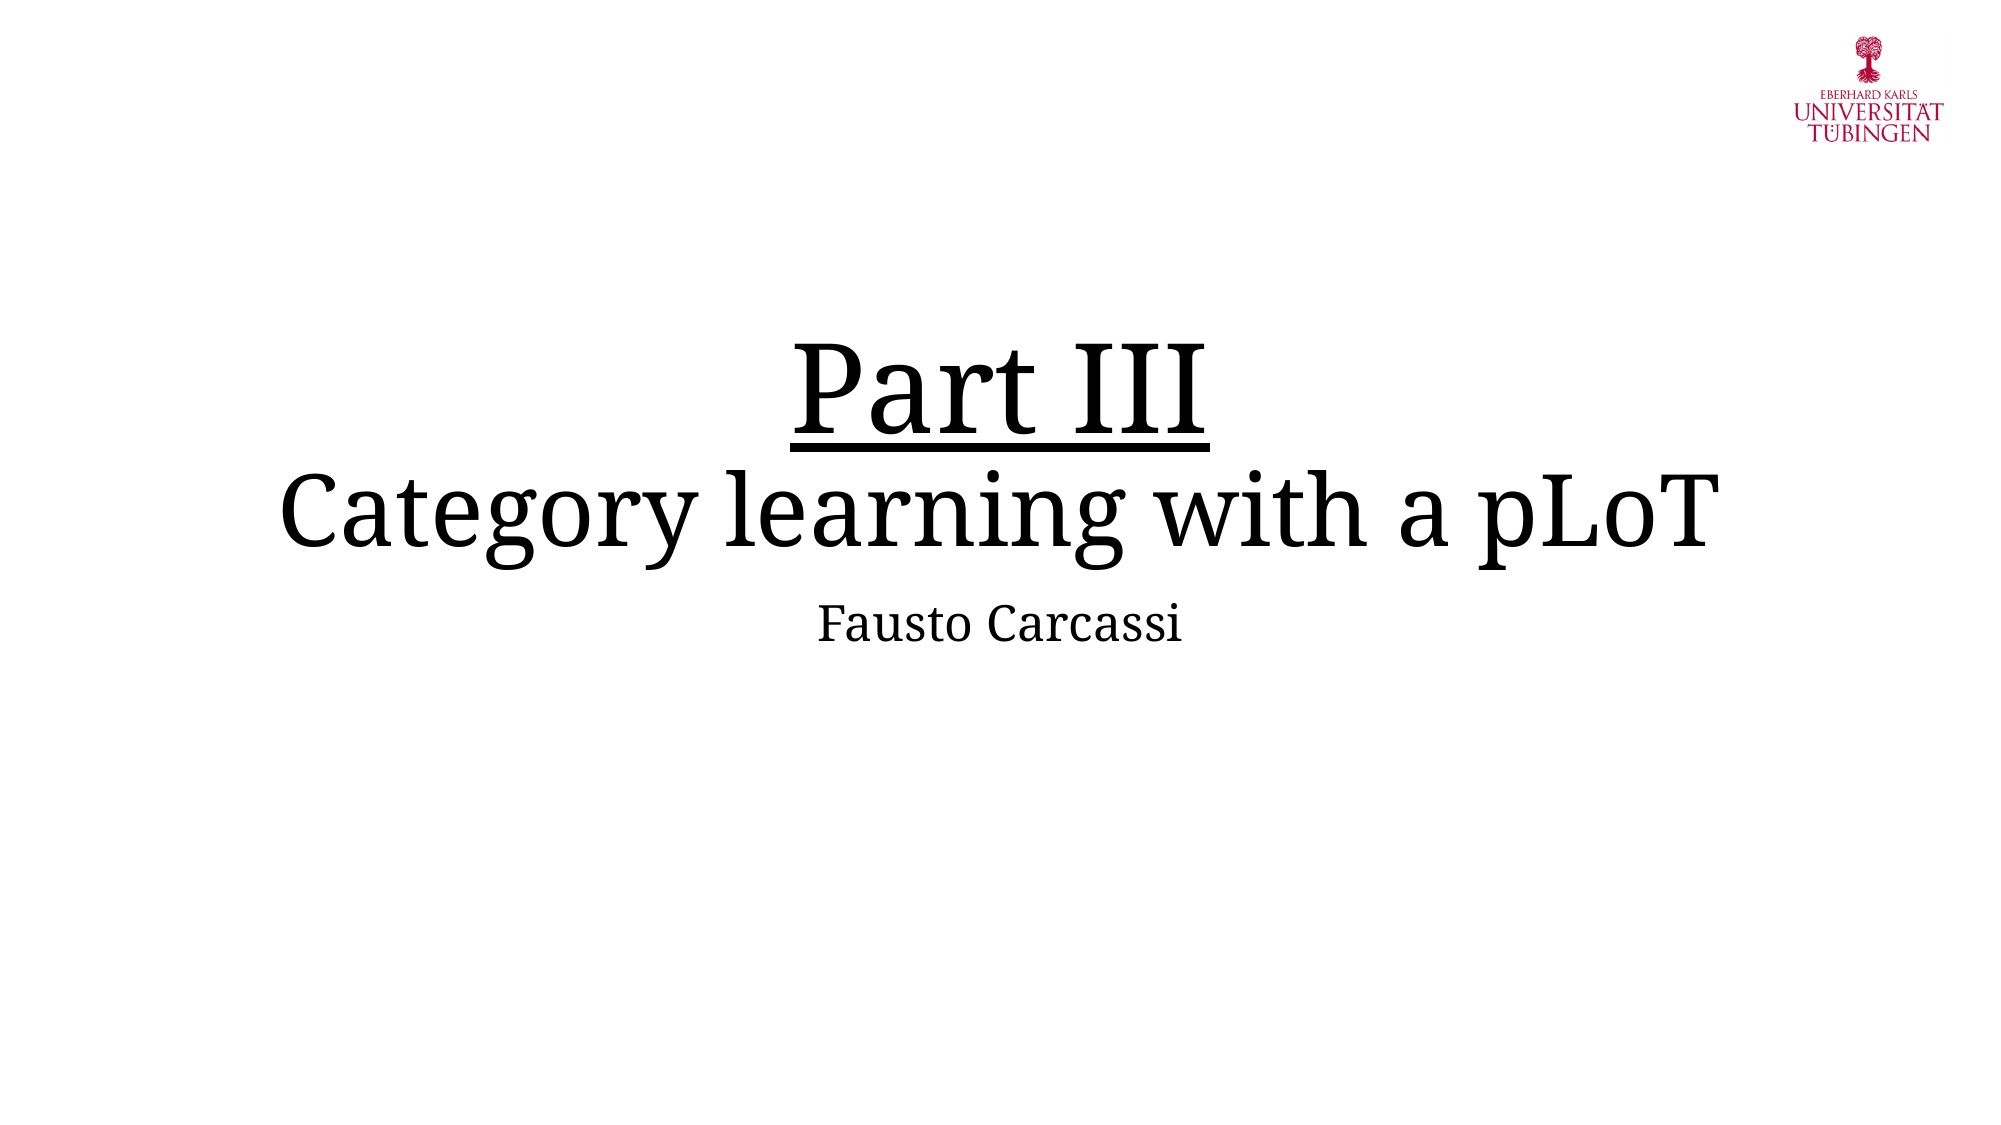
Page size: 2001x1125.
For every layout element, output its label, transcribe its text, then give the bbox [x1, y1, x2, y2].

title Part III Category learning with a pLoT [173, 184, 1827, 576]
subtitle Fausto Carcassi [249, 590, 1750, 863]
picture [1790, 33, 1947, 145]
